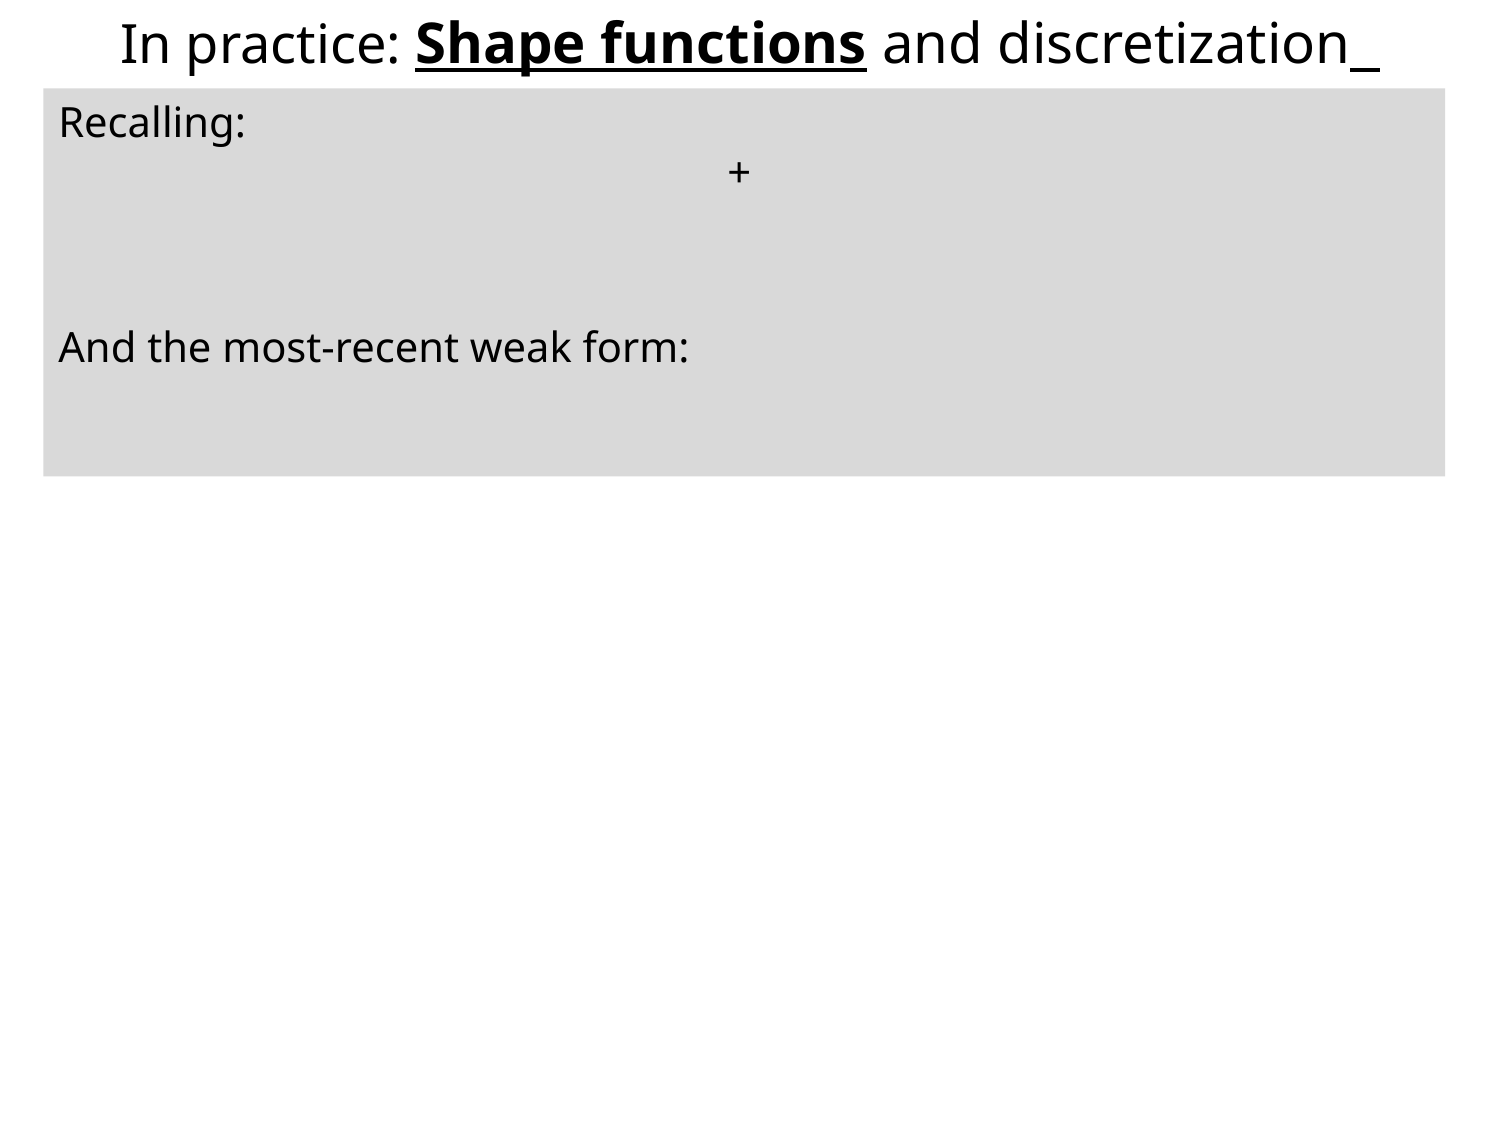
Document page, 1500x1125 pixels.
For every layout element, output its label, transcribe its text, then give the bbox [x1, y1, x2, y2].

text_box In practice: Shape functions and discretization [0, 0, 1500, 83]
text_box [42, 87, 1446, 477]
